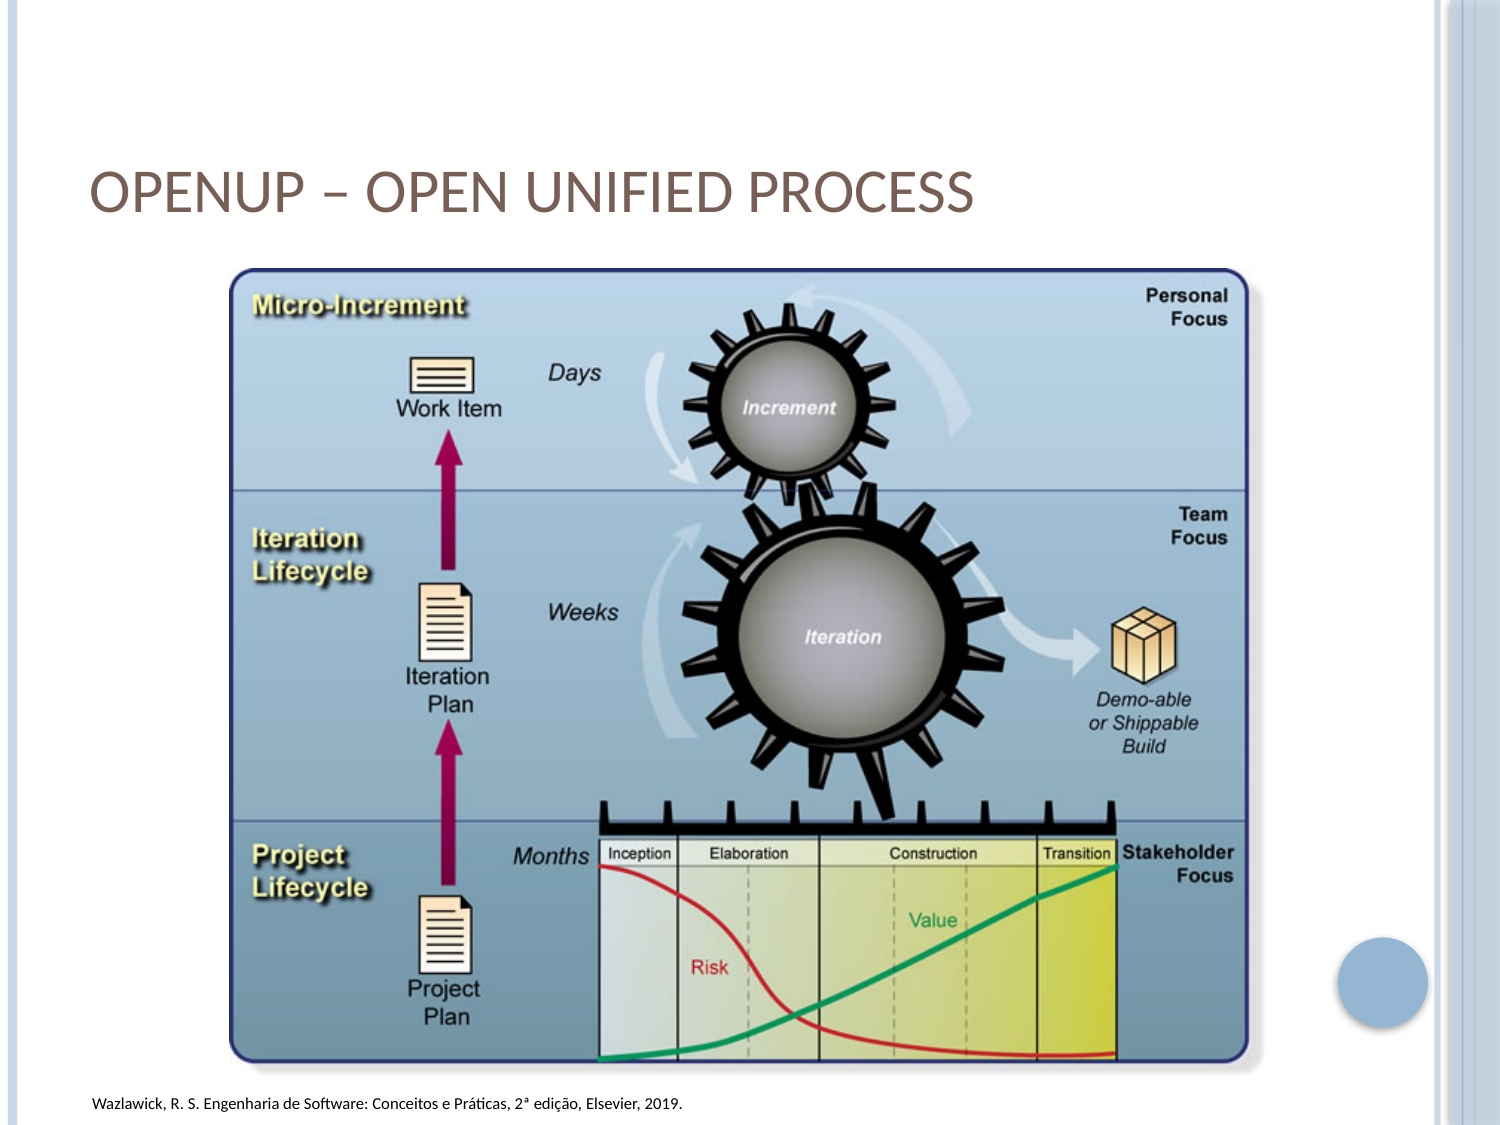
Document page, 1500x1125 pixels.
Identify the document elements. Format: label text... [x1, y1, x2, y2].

title OpenUp – Open Unified Process [75, 45, 1300, 233]
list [229, 268, 1271, 1081]
